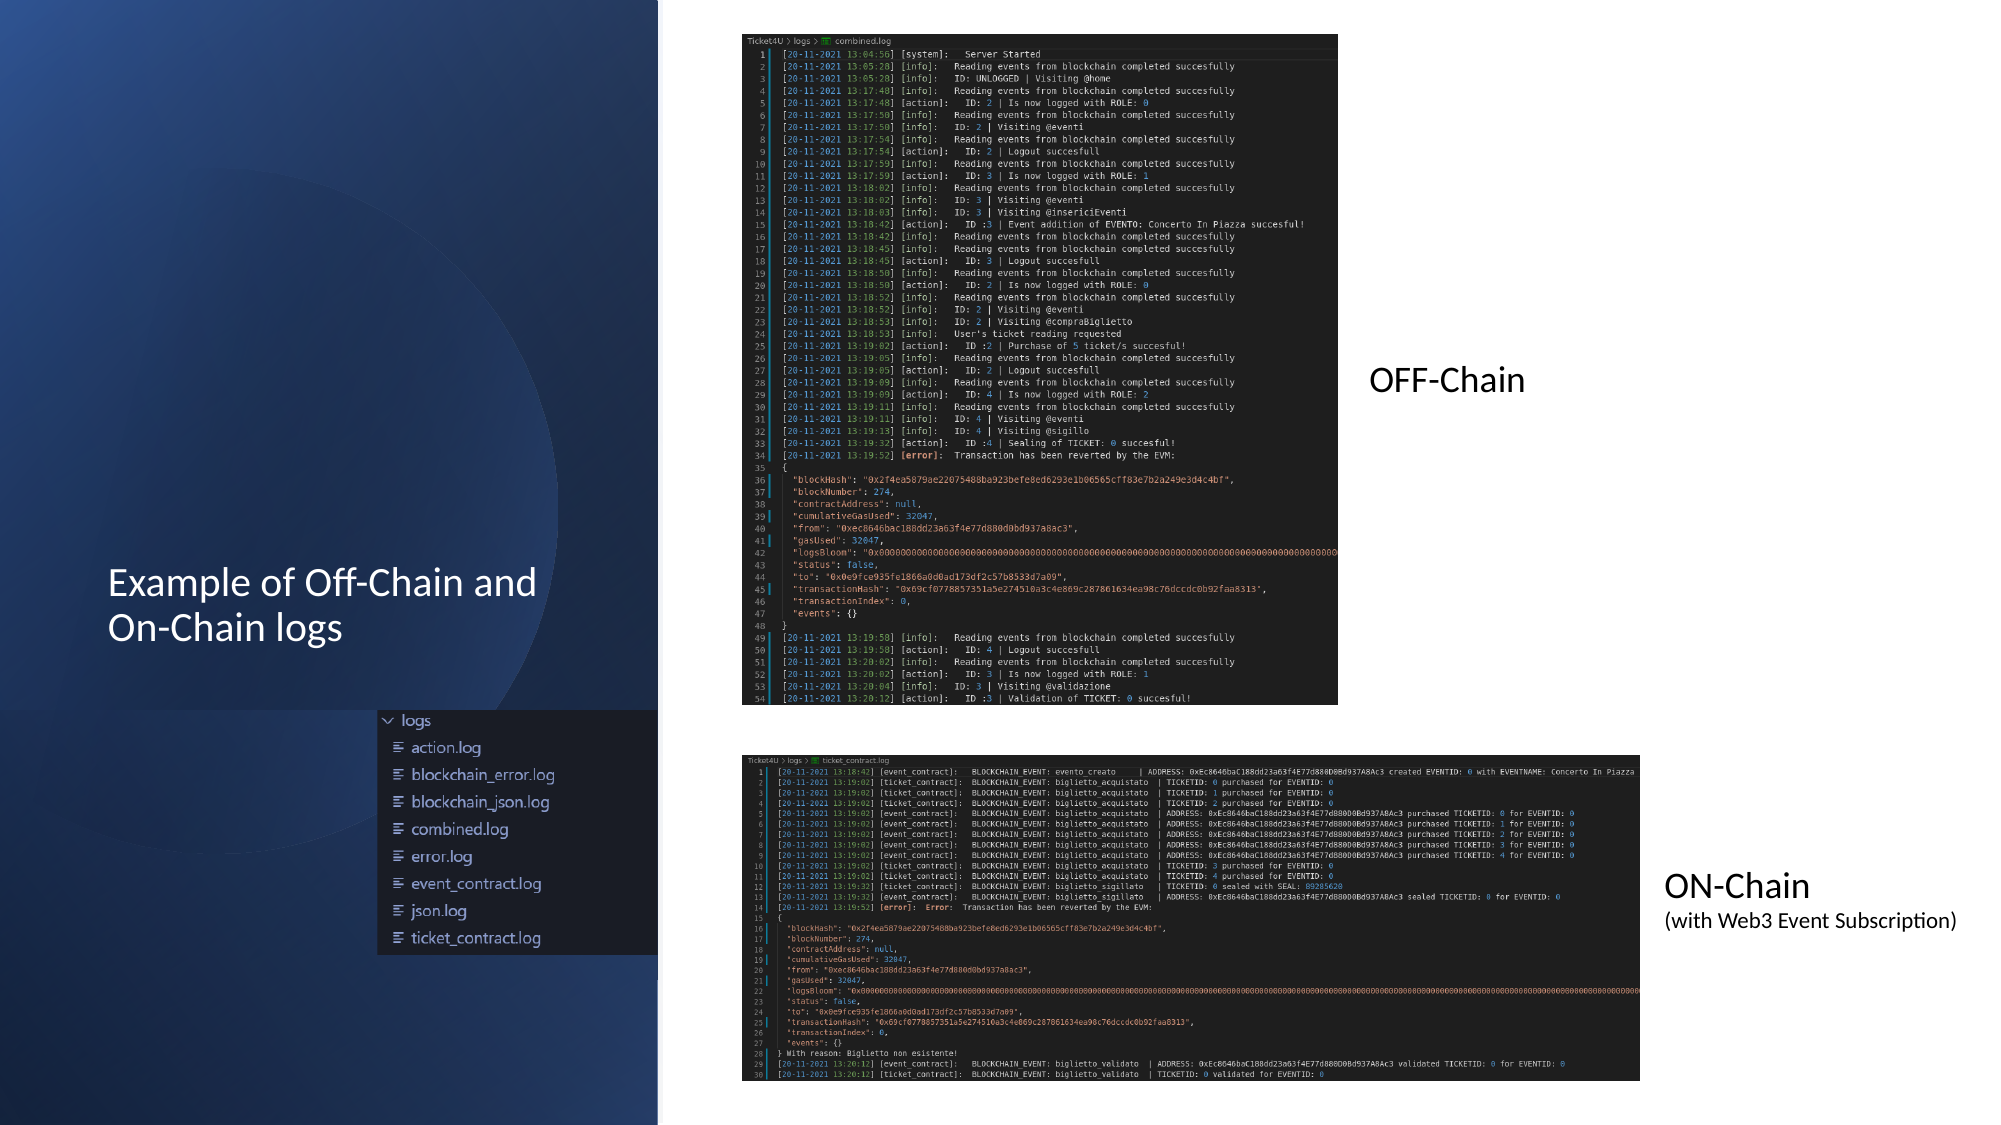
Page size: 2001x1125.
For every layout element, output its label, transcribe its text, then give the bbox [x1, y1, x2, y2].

text_box ON-Chain (with Web3 Event Subscription) [1649, 853, 1973, 941]
text_box [0, 0, 663, 1124]
text_box Example of Off-Chain and On-Chain logs [92, 74, 604, 659]
picture [742, 755, 1640, 1081]
text_box [0, 189, 525, 855]
text_box OFF-Chain [1354, 347, 1542, 408]
picture [742, 34, 1338, 705]
picture [377, 710, 658, 955]
text_box [658, 0, 2000, 1125]
